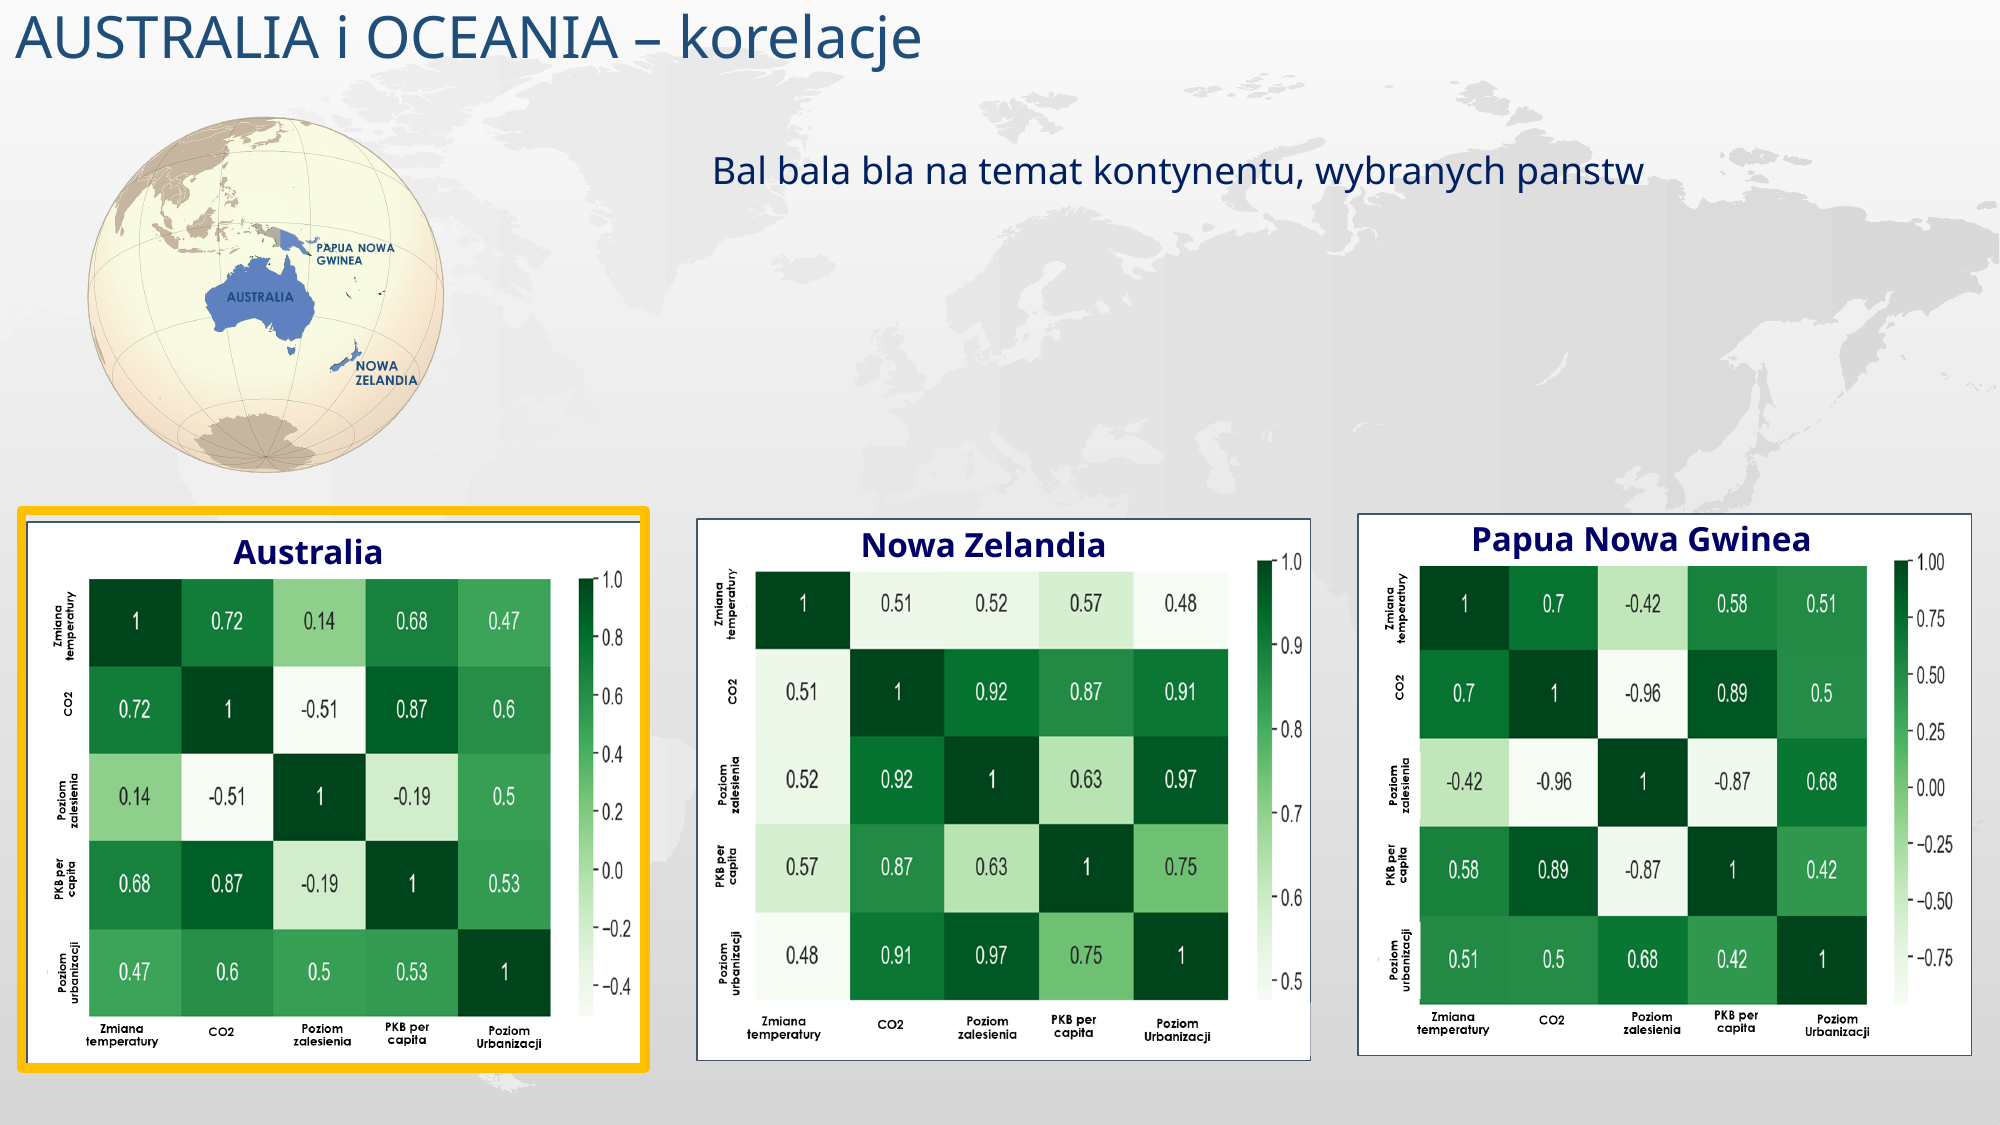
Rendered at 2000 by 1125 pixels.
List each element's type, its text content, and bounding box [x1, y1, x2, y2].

picture [696, 512, 1311, 1061]
picture [1357, 507, 1972, 1056]
picture [26, 515, 641, 1064]
picture [86, 115, 445, 474]
title AUSTRALIA i OCEANIA – korelacje [0, 1, 1926, 81]
text_box Bal bala bla na temat kontynentu, wybranych panstw [696, 139, 1969, 468]
